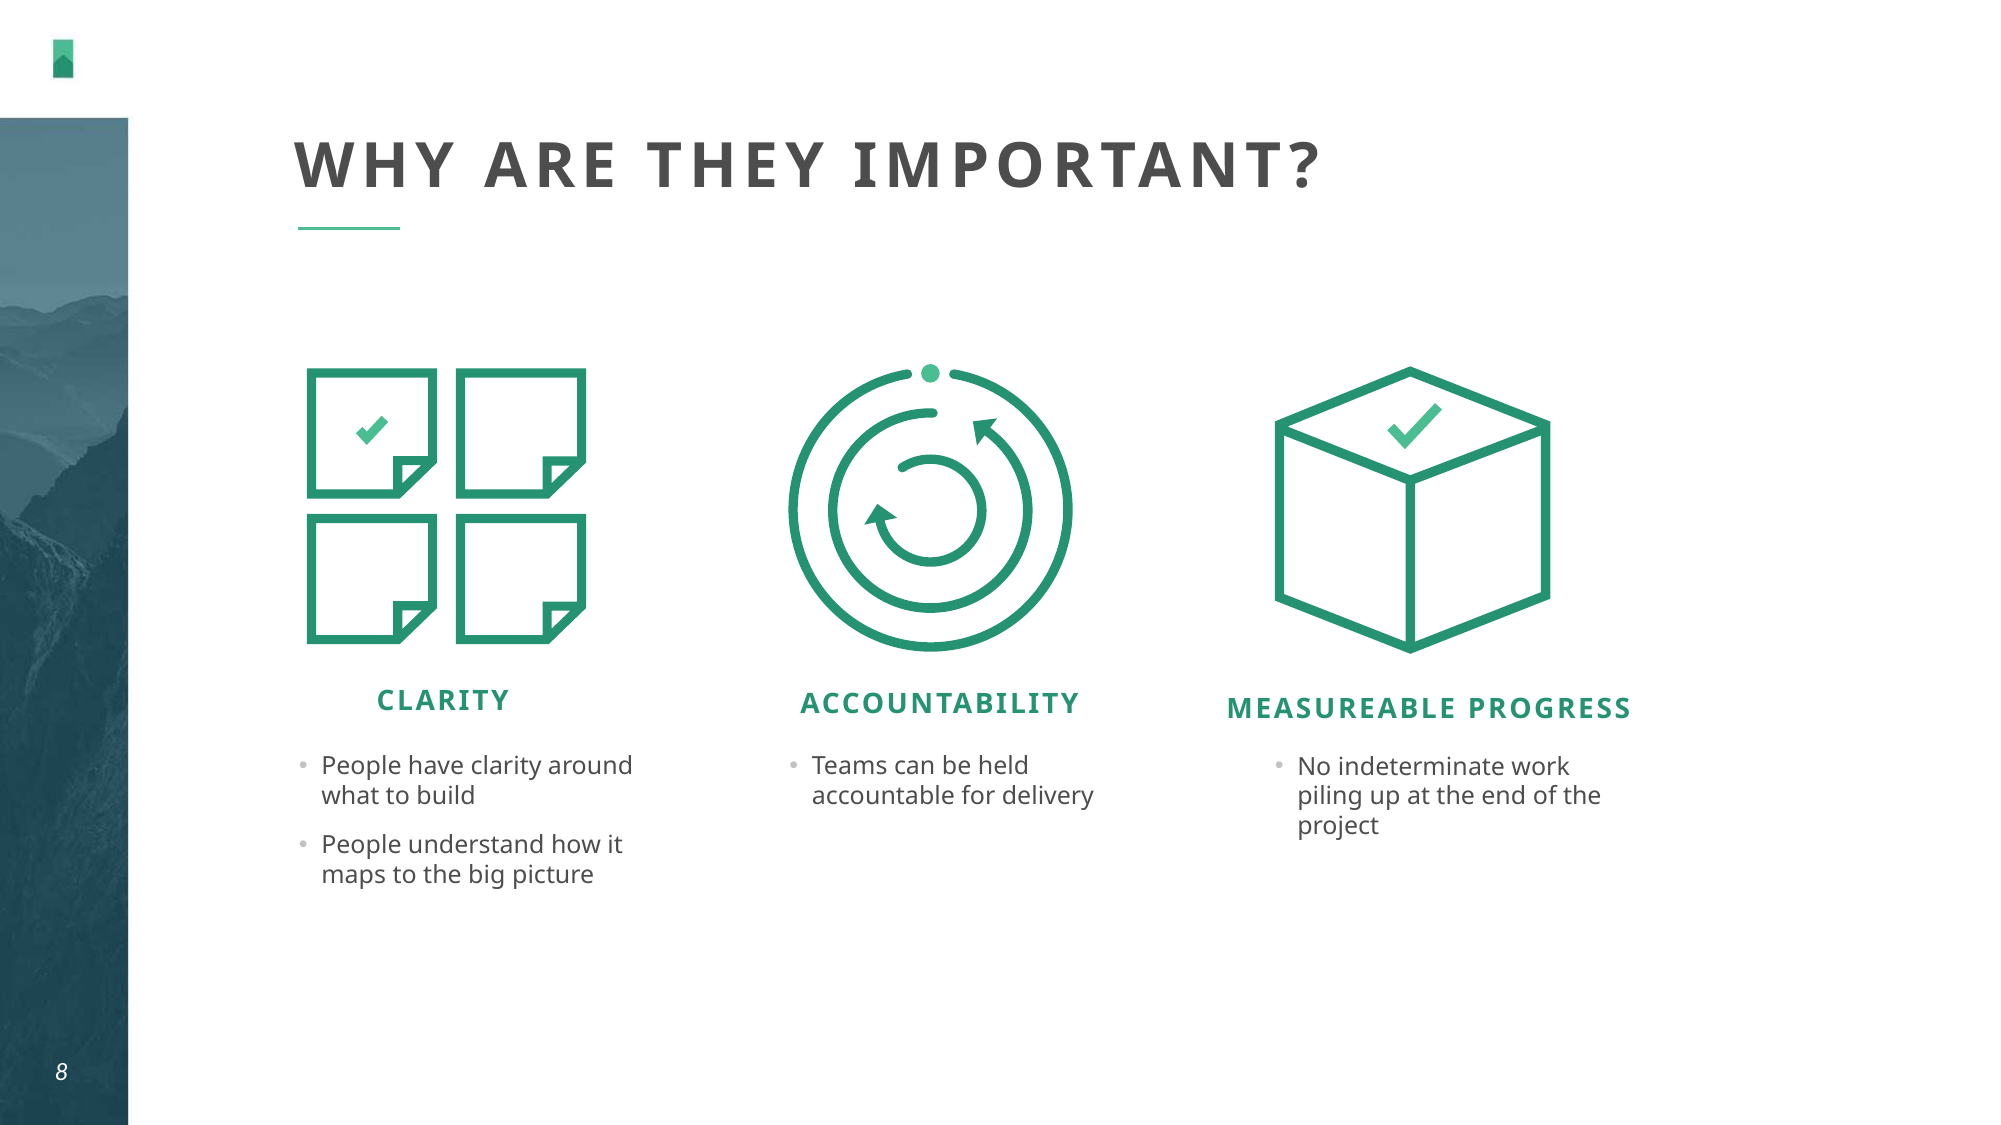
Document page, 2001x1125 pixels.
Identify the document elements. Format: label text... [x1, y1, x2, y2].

text_box No indeterminate work piling up at the end of the project [1255, 742, 1630, 848]
slide_number 8 [15, 1040, 107, 1101]
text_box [1274, 366, 1551, 655]
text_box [788, 363, 1073, 652]
text_box ACCOUNTABILITY [785, 677, 1095, 727]
picture [0, 0, 2001, 1125]
text_box CLARITY [288, 675, 598, 724]
text_box MEASUREABLE PROGRESS [1180, 682, 1677, 731]
title WHY ARE THEY IMPORTANT? [279, 58, 1833, 202]
text_box Teams can be held accountable for delivery [769, 742, 1145, 818]
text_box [306, 368, 587, 645]
text_box People have clarity around what to build People understand how it maps to the big picture [279, 742, 654, 896]
